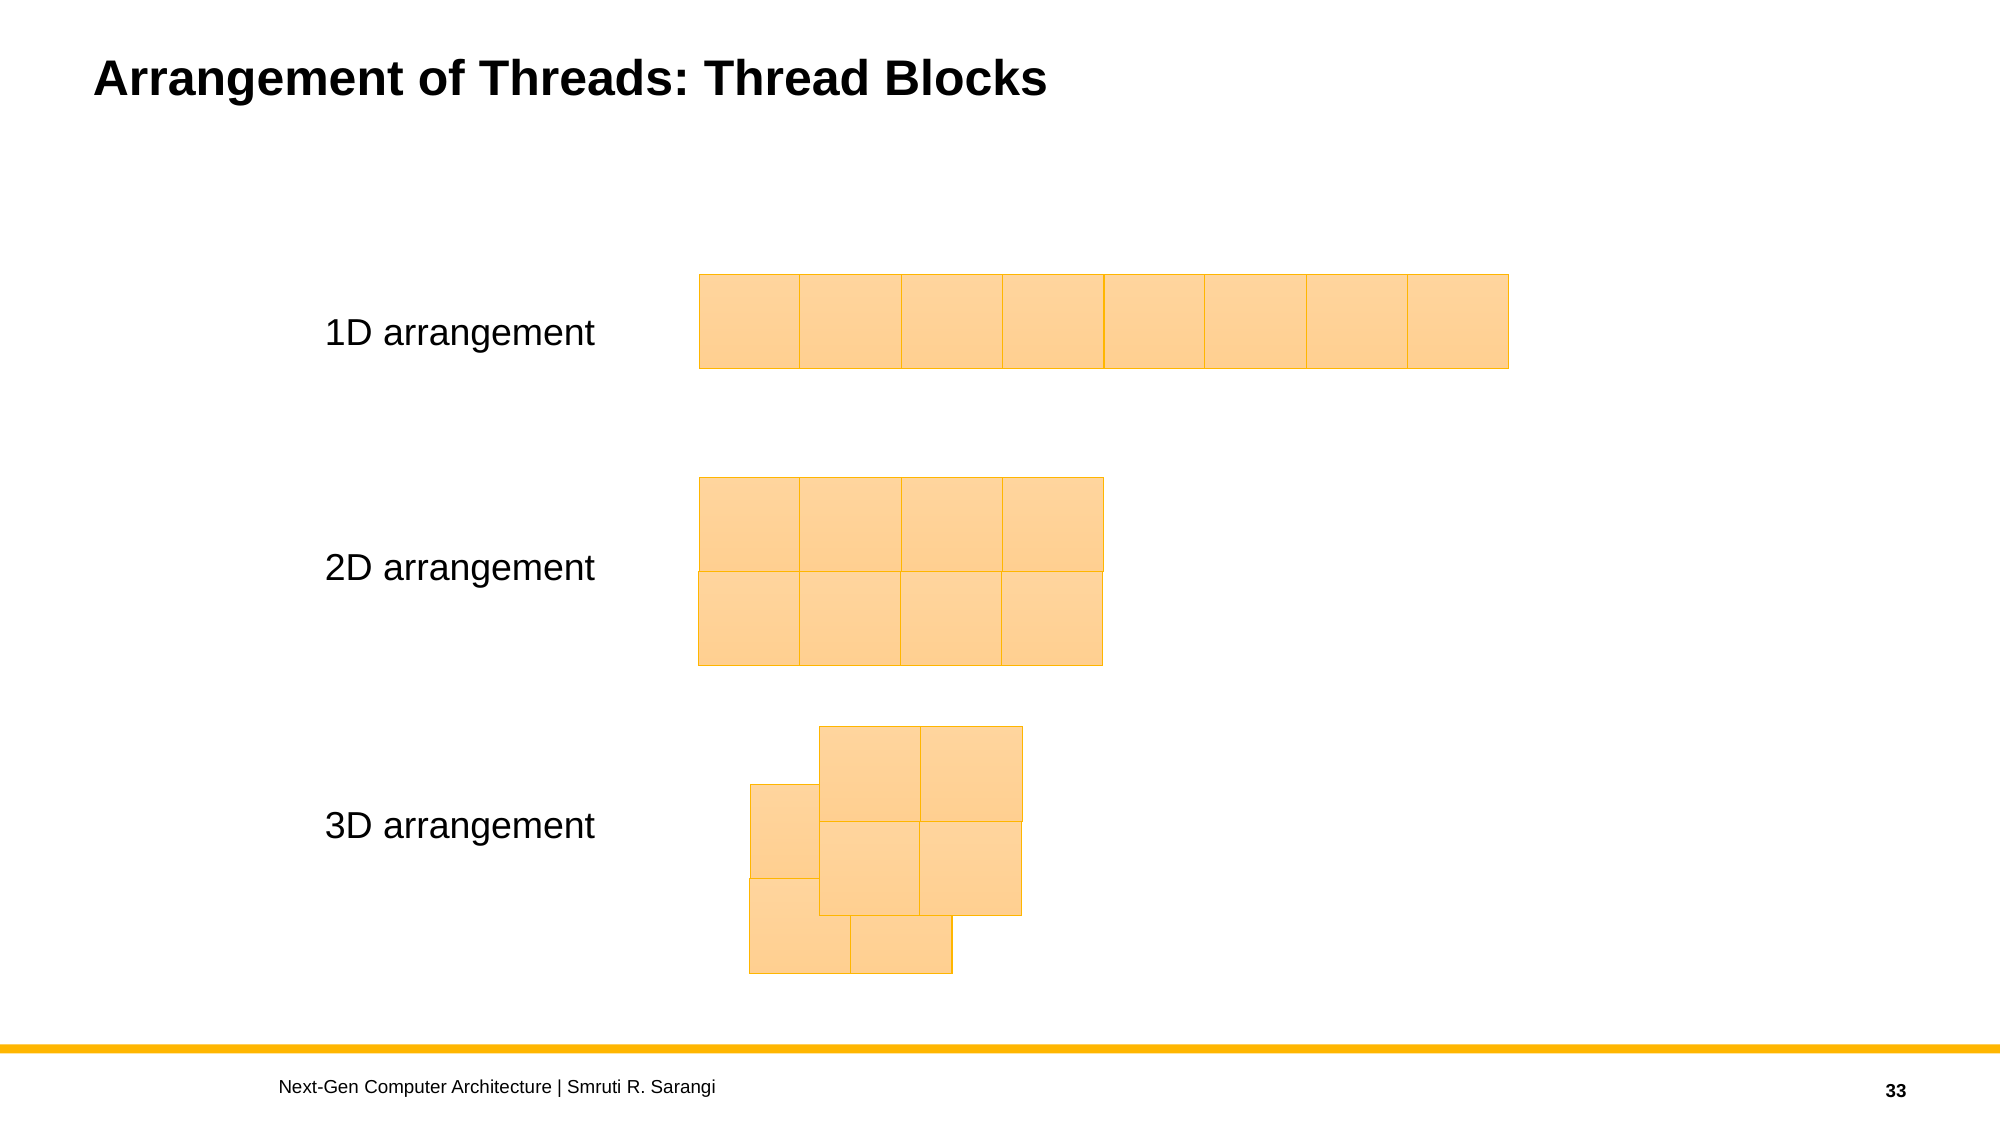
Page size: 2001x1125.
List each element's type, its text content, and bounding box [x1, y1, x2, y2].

text_box [1204, 274, 1306, 369]
text_box [1306, 274, 1407, 369]
text_box [900, 571, 1001, 666]
text_box [799, 571, 900, 666]
text_box [901, 274, 1002, 369]
text_box [699, 477, 799, 571]
text_box [901, 477, 1002, 571]
text_box [1002, 274, 1104, 369]
text_box [819, 726, 920, 821]
text_box 1D arrangement [310, 300, 611, 361]
text_box 2D arrangement [310, 535, 611, 596]
text_box [750, 784, 819, 878]
slide_number 33 [1711, 1071, 1922, 1109]
text_box [850, 916, 953, 974]
text_box 3D arrangement [310, 793, 611, 854]
text_box [699, 274, 799, 369]
text_box [799, 274, 901, 369]
text_box [819, 821, 919, 916]
text_box [698, 571, 799, 666]
title Arrangement of Threads: Thread Blocks [78, 45, 1578, 180]
text_box [1104, 274, 1204, 369]
text_box [1407, 274, 1509, 369]
text_box [1001, 571, 1103, 666]
text_box [749, 878, 850, 974]
text_box [799, 477, 901, 571]
footer Next-Gen Computer Architecture | Smruti R. Sarangi [263, 1067, 1464, 1105]
text_box [920, 726, 1023, 822]
text_box [1002, 477, 1104, 572]
text_box [919, 821, 1022, 916]
